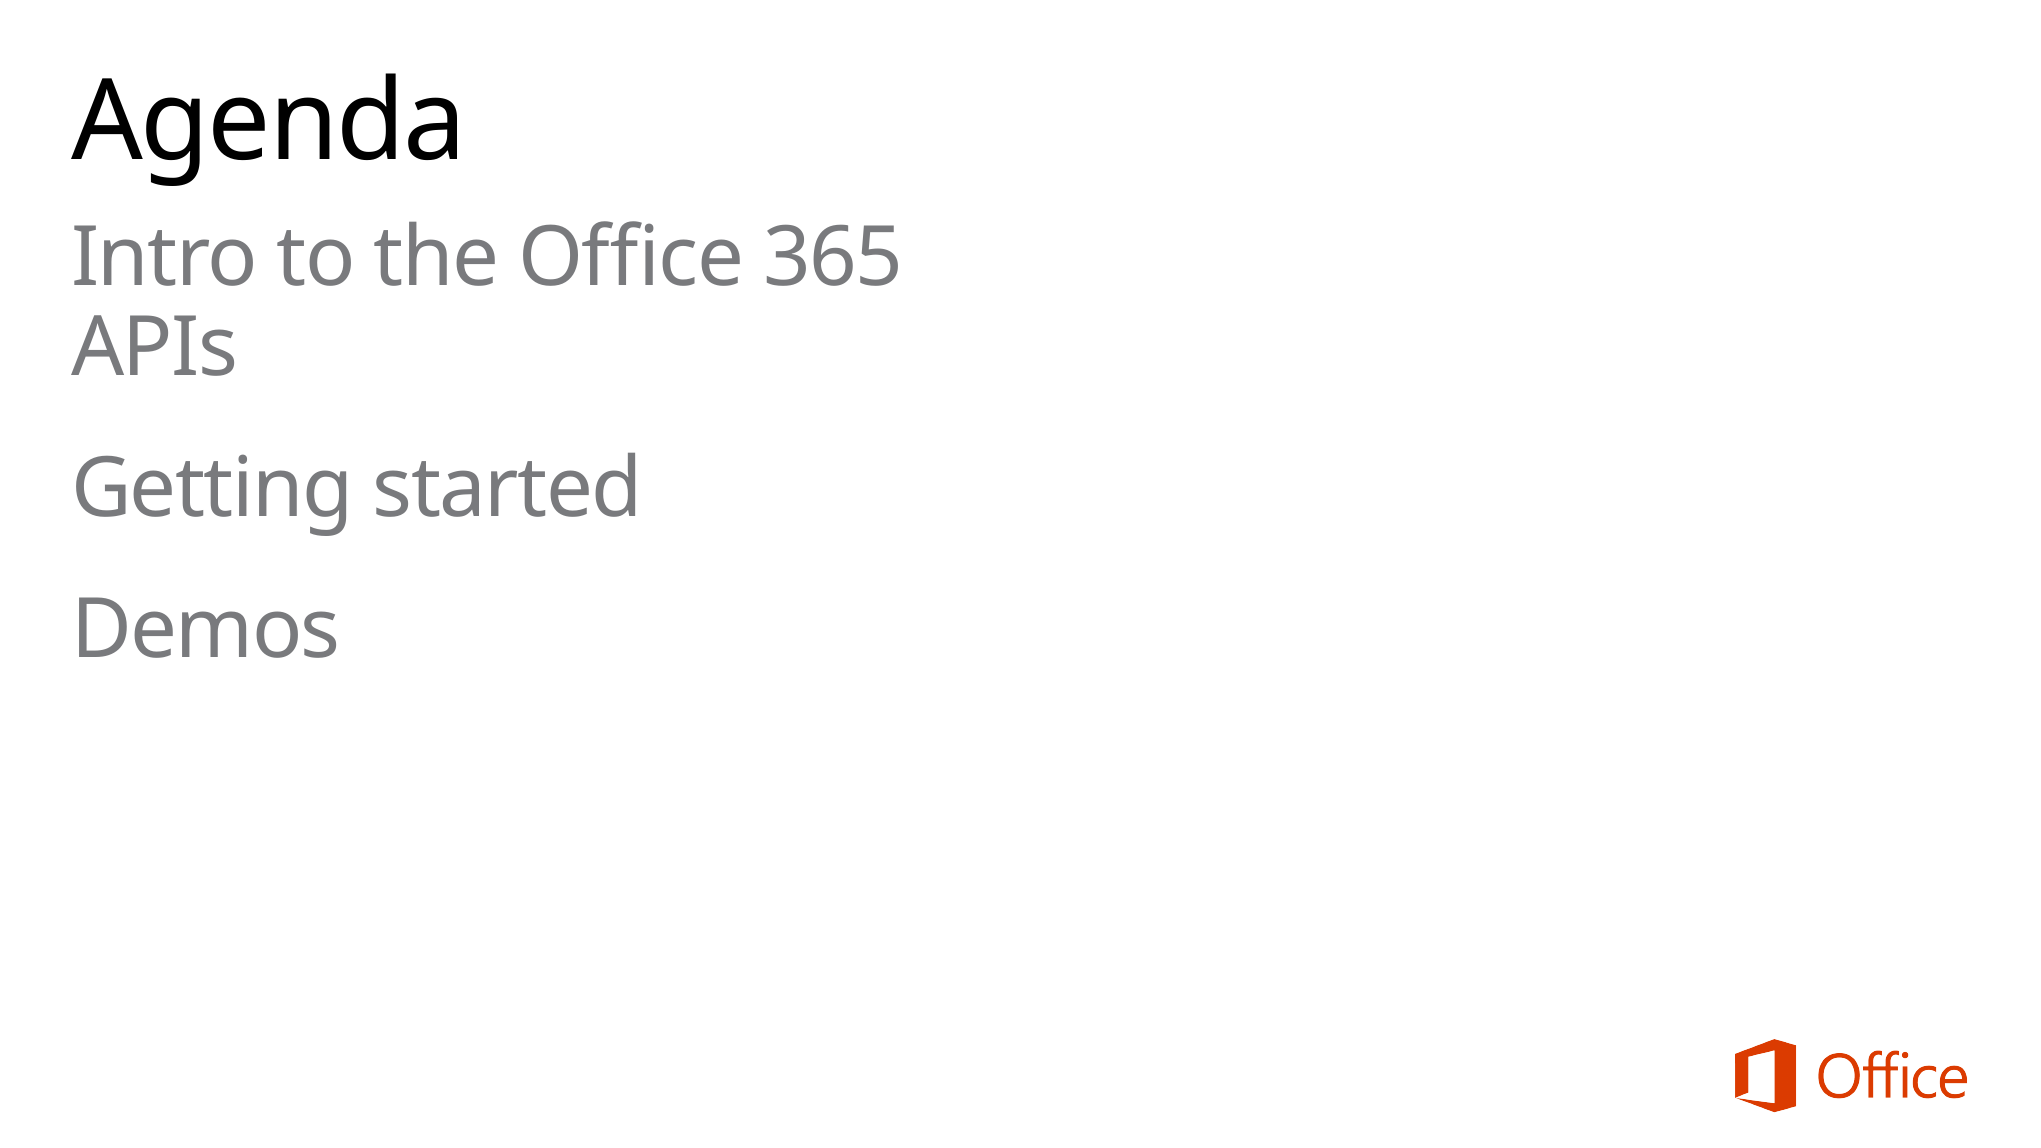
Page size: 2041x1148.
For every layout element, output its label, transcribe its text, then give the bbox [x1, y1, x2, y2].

title Agenda [47, 47, 1913, 173]
list Intro to the Office 365 APIs Getting started Demos [47, 198, 1021, 949]
picture [1703, 1007, 1999, 1144]
